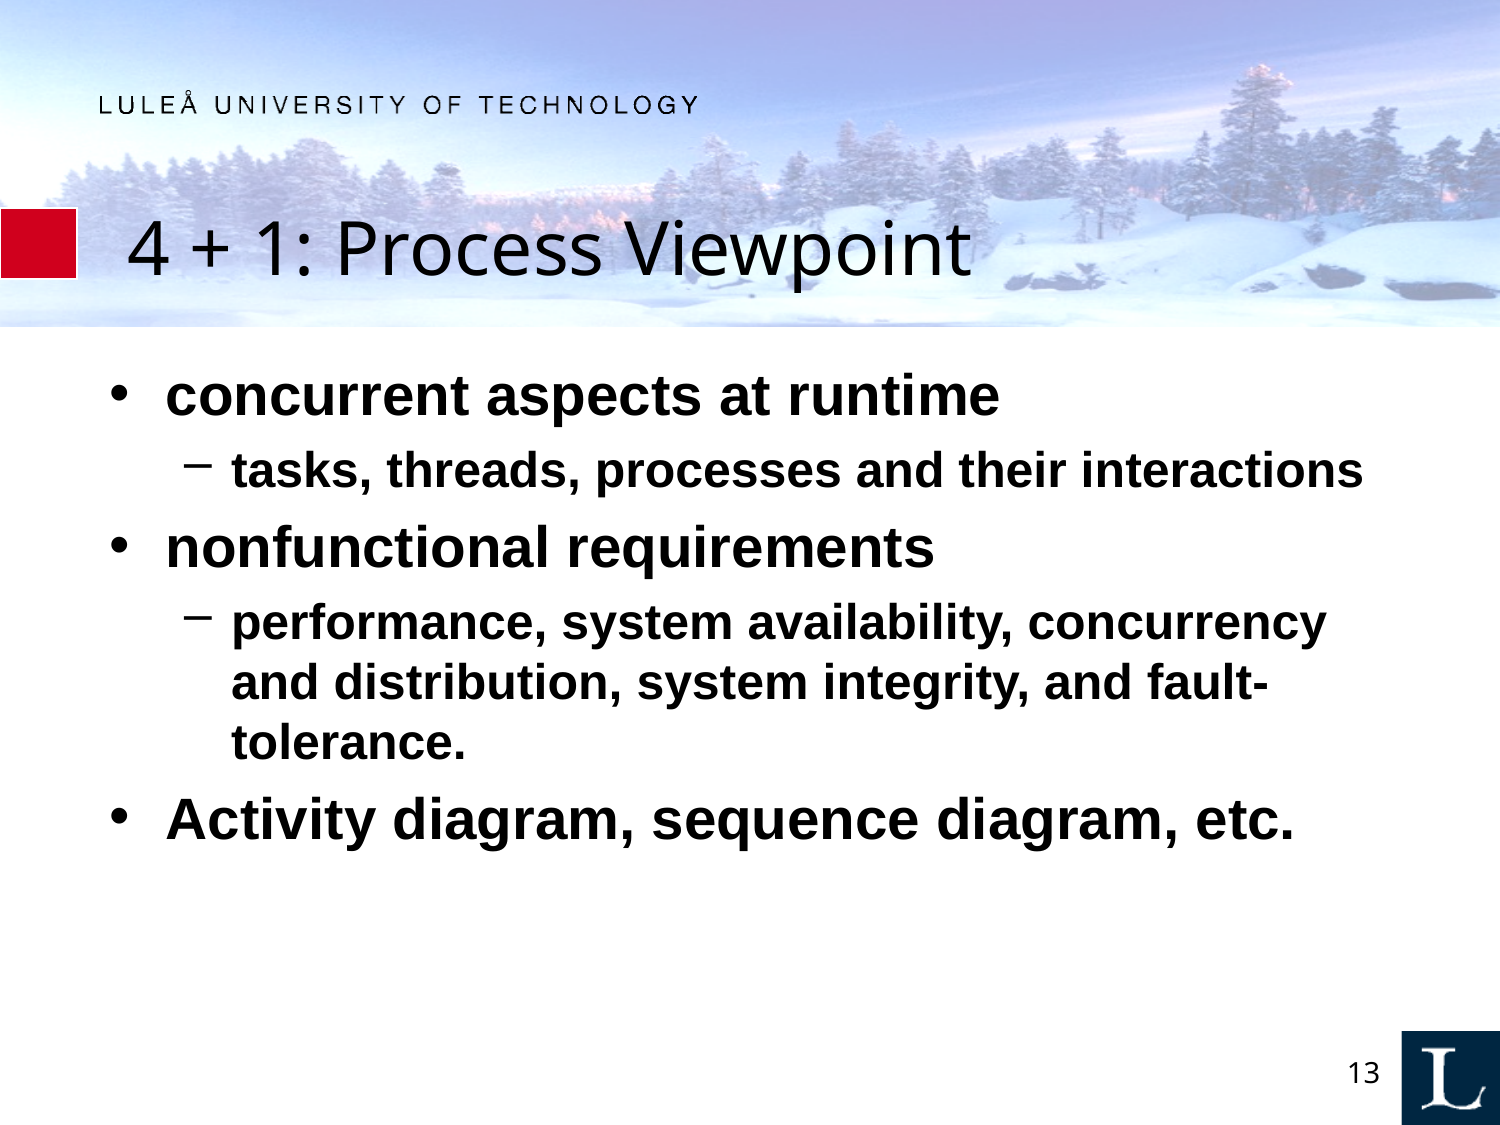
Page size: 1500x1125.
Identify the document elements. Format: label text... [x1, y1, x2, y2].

list concurrent aspects at runtime tasks, threads, processes and their interactions nonfunctional requirements performance, system availability, concurrency and distribution, system integrity, and fault-tolerance. Activity diagram, sequence diagram, etc. [94, 350, 1412, 975]
title 4 + 1: Process Viewpoint [111, 160, 1412, 330]
picture [100, 90, 697, 114]
slide_number 13 [1045, 1046, 1396, 1125]
picture [1399, 1031, 1500, 1125]
